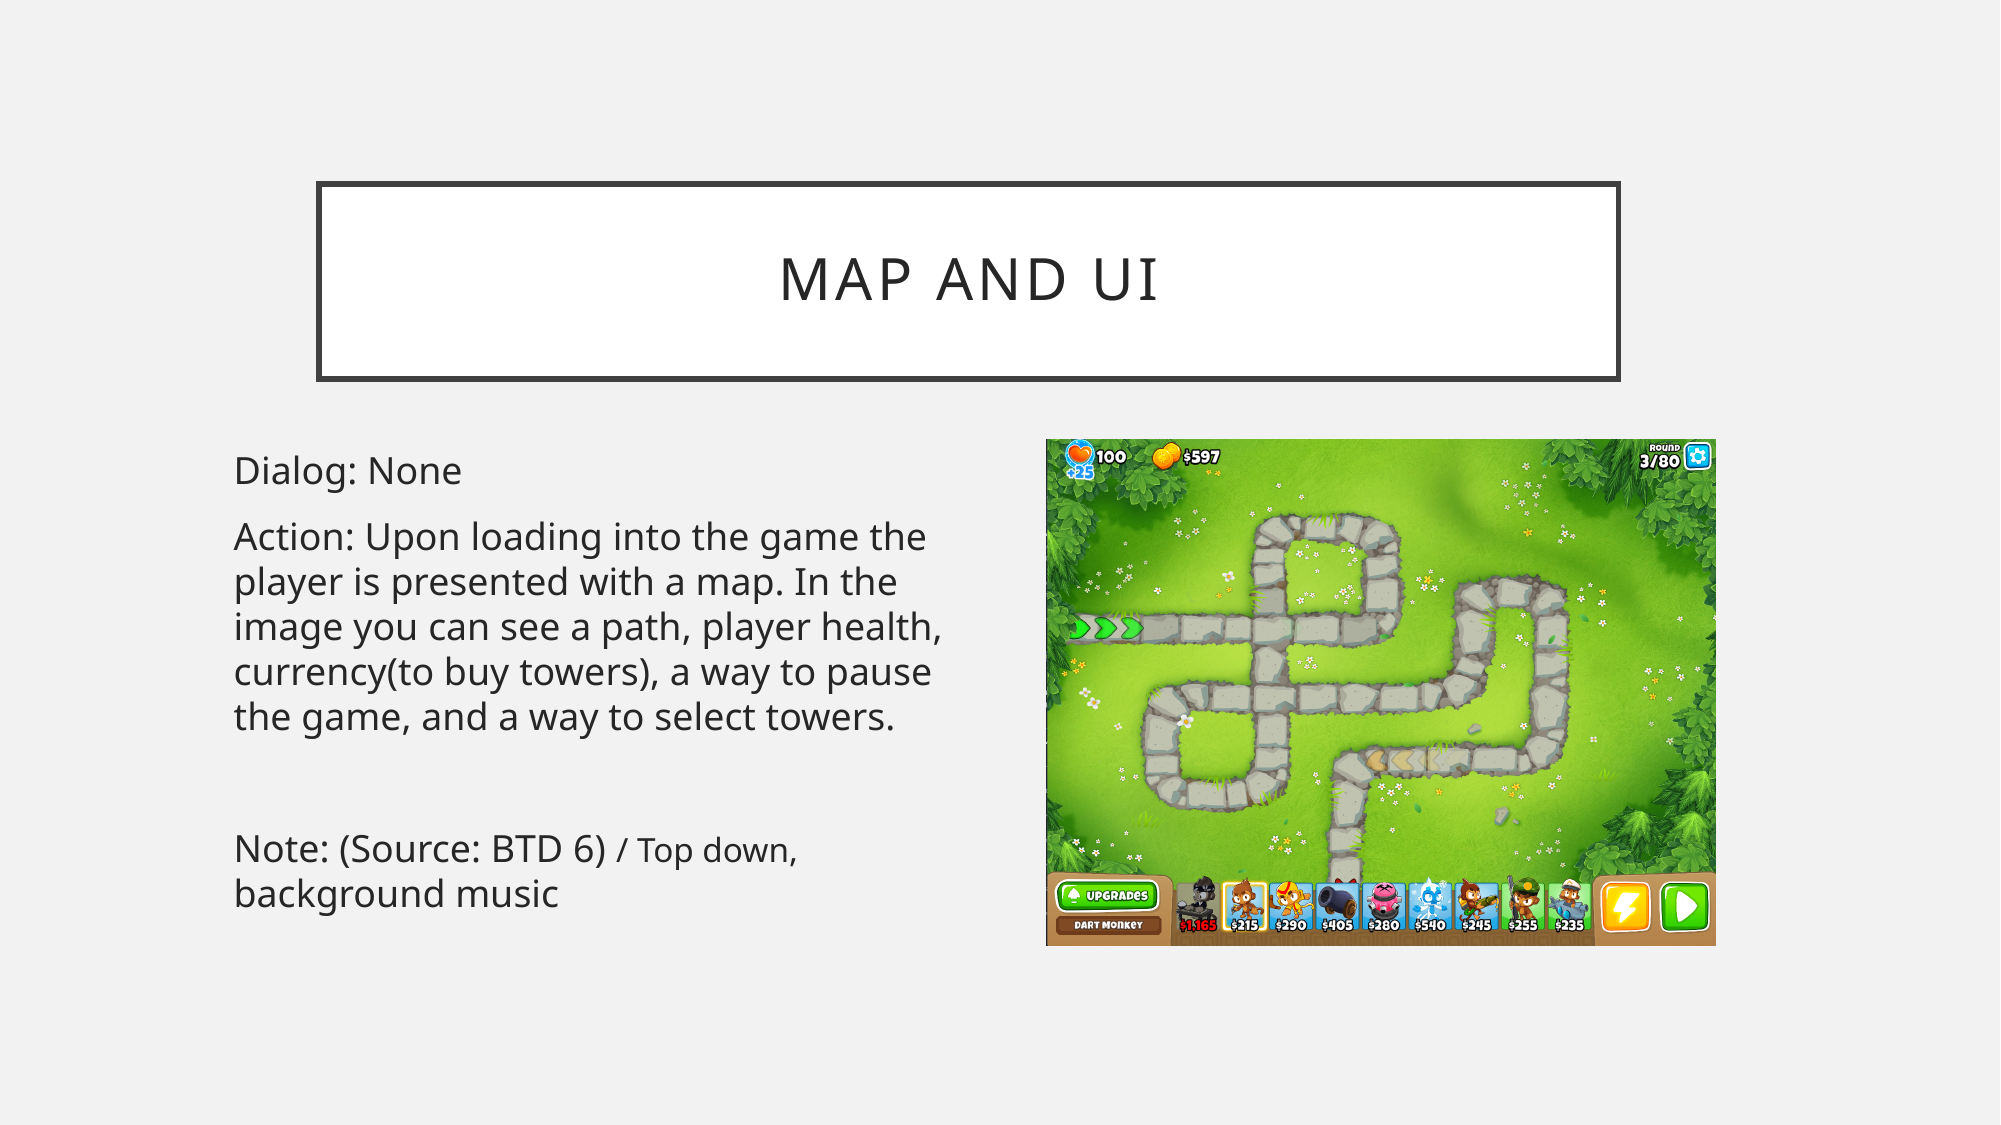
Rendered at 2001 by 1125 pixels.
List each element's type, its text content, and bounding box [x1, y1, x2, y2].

title Map and UI [316, 181, 1621, 382]
list Dialog: None Action: Upon loading into the game the player is presented with a map. In the image you can see a path, player health, currency(to buy towers), a way to pause the game, and a way to select towers. Note: (Source: BTD 6) / Top down, background music [218, 439, 970, 946]
picture [1046, 439, 1716, 946]
